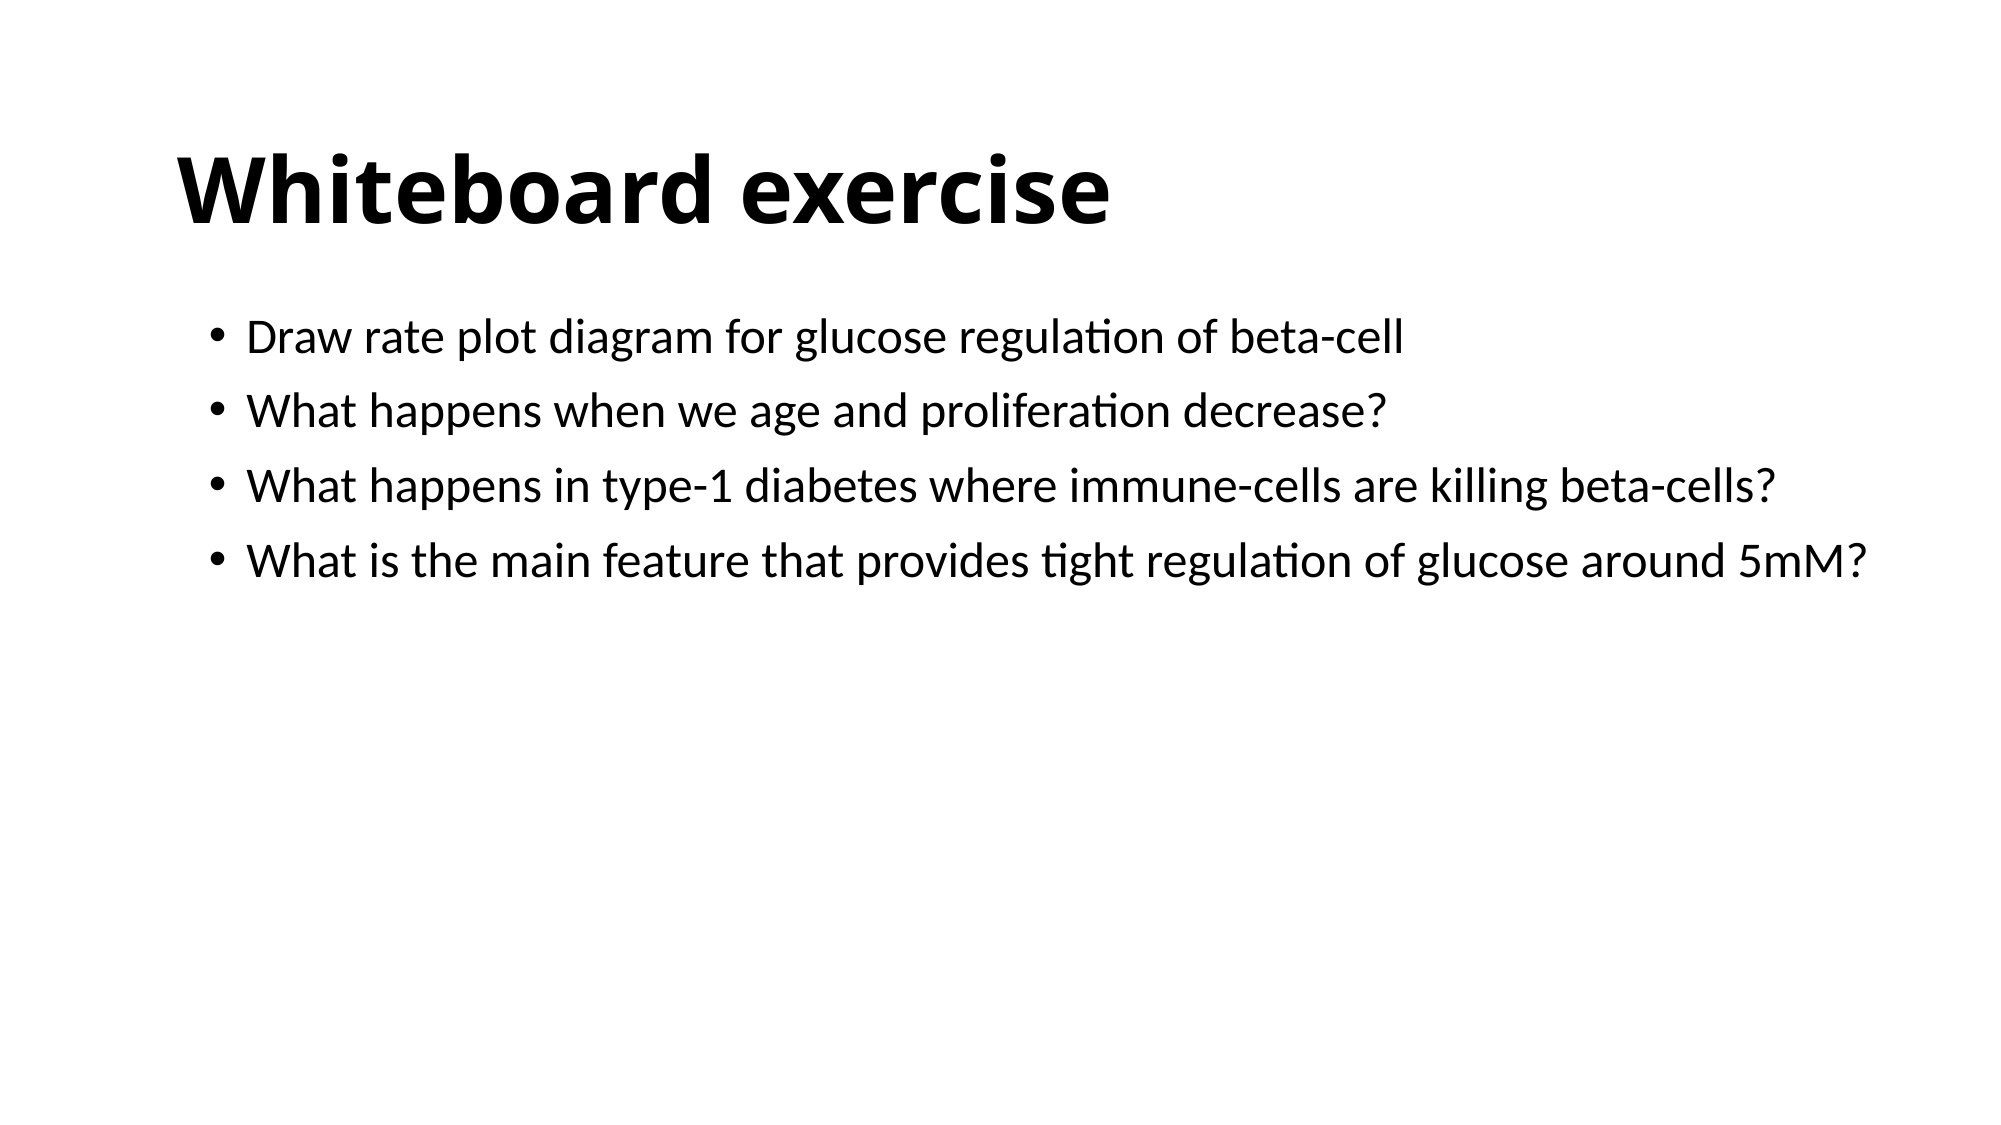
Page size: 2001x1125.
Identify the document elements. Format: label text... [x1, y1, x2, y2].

text_box Whiteboard exercise [162, 84, 1888, 303]
list Draw rate plot diagram for glucose regulation of beta-cell What happens when we age and proliferation decrease? What happens in type-1 diabetes where immune-cells are killing beta-cells? What is the main feature that provides tight regulation of glucose around 5mM? [193, 302, 1919, 1017]
